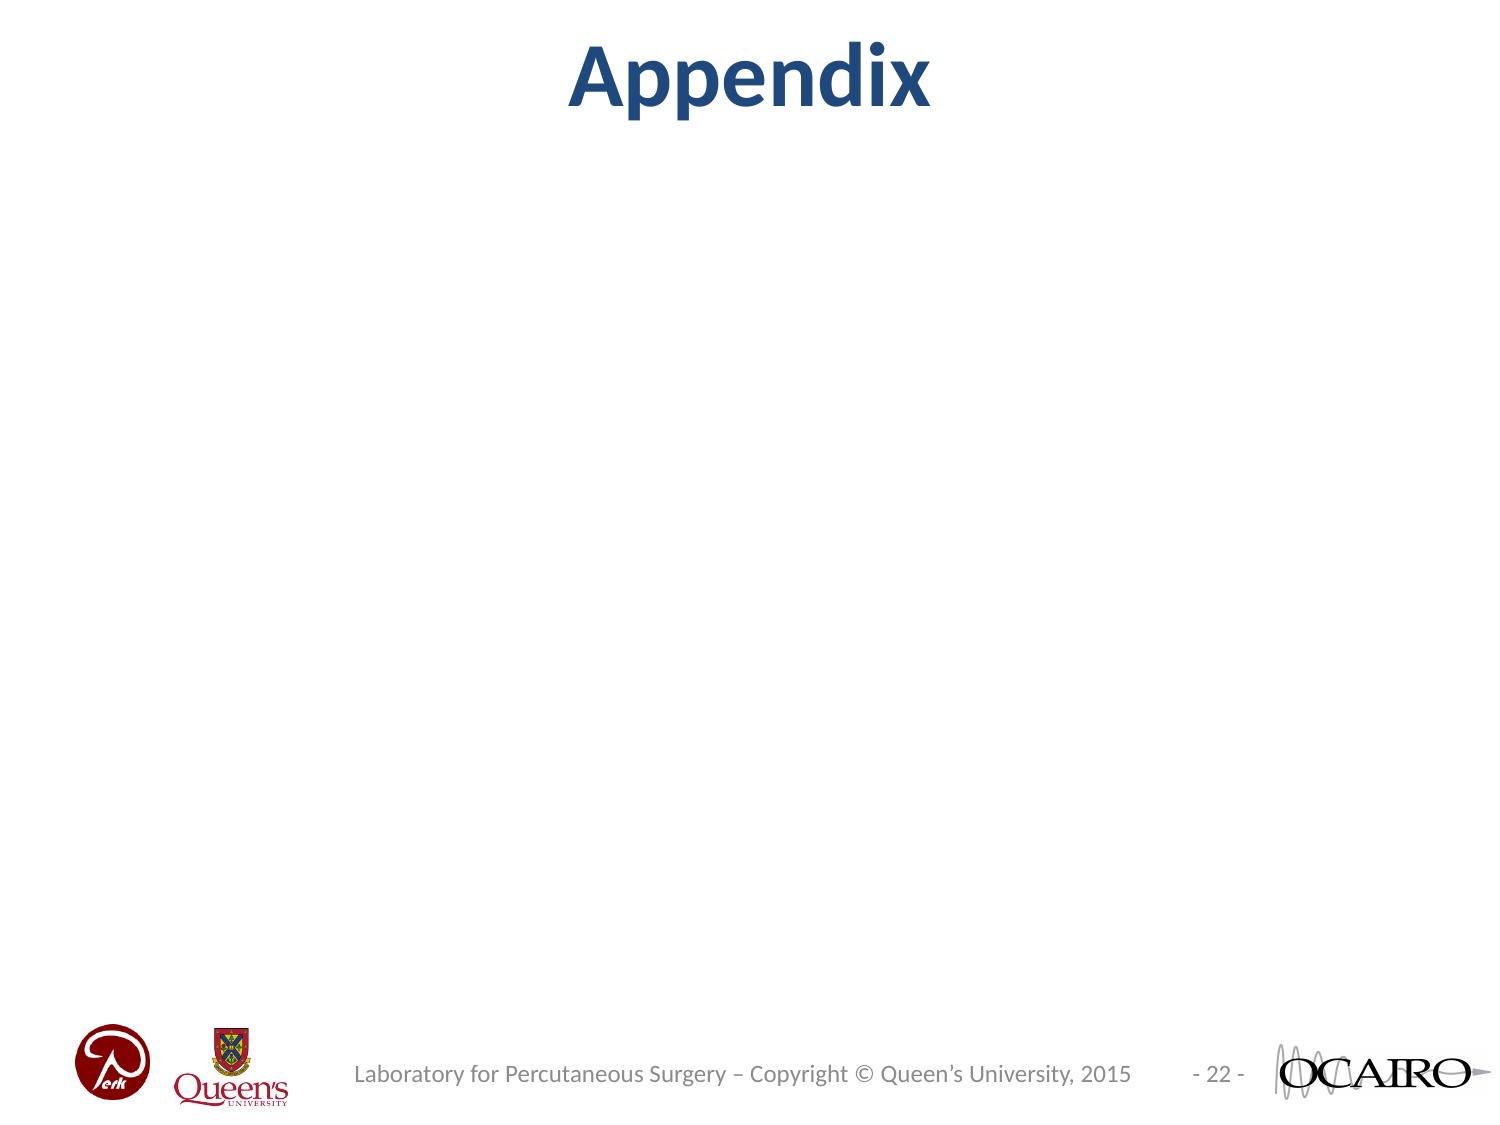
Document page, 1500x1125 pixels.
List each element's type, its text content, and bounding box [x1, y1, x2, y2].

text_box Appendix [37, 7, 1463, 171]
footer Laboratory for Percutaneous Surgery – Copyright © Queen’s University, 2015 [312, 1042, 1175, 1103]
picture [174, 1028, 288, 1106]
slide_number - 22 - [1175, 1042, 1263, 1103]
picture [75, 1024, 150, 1100]
picture [1275, 1044, 1491, 1100]
